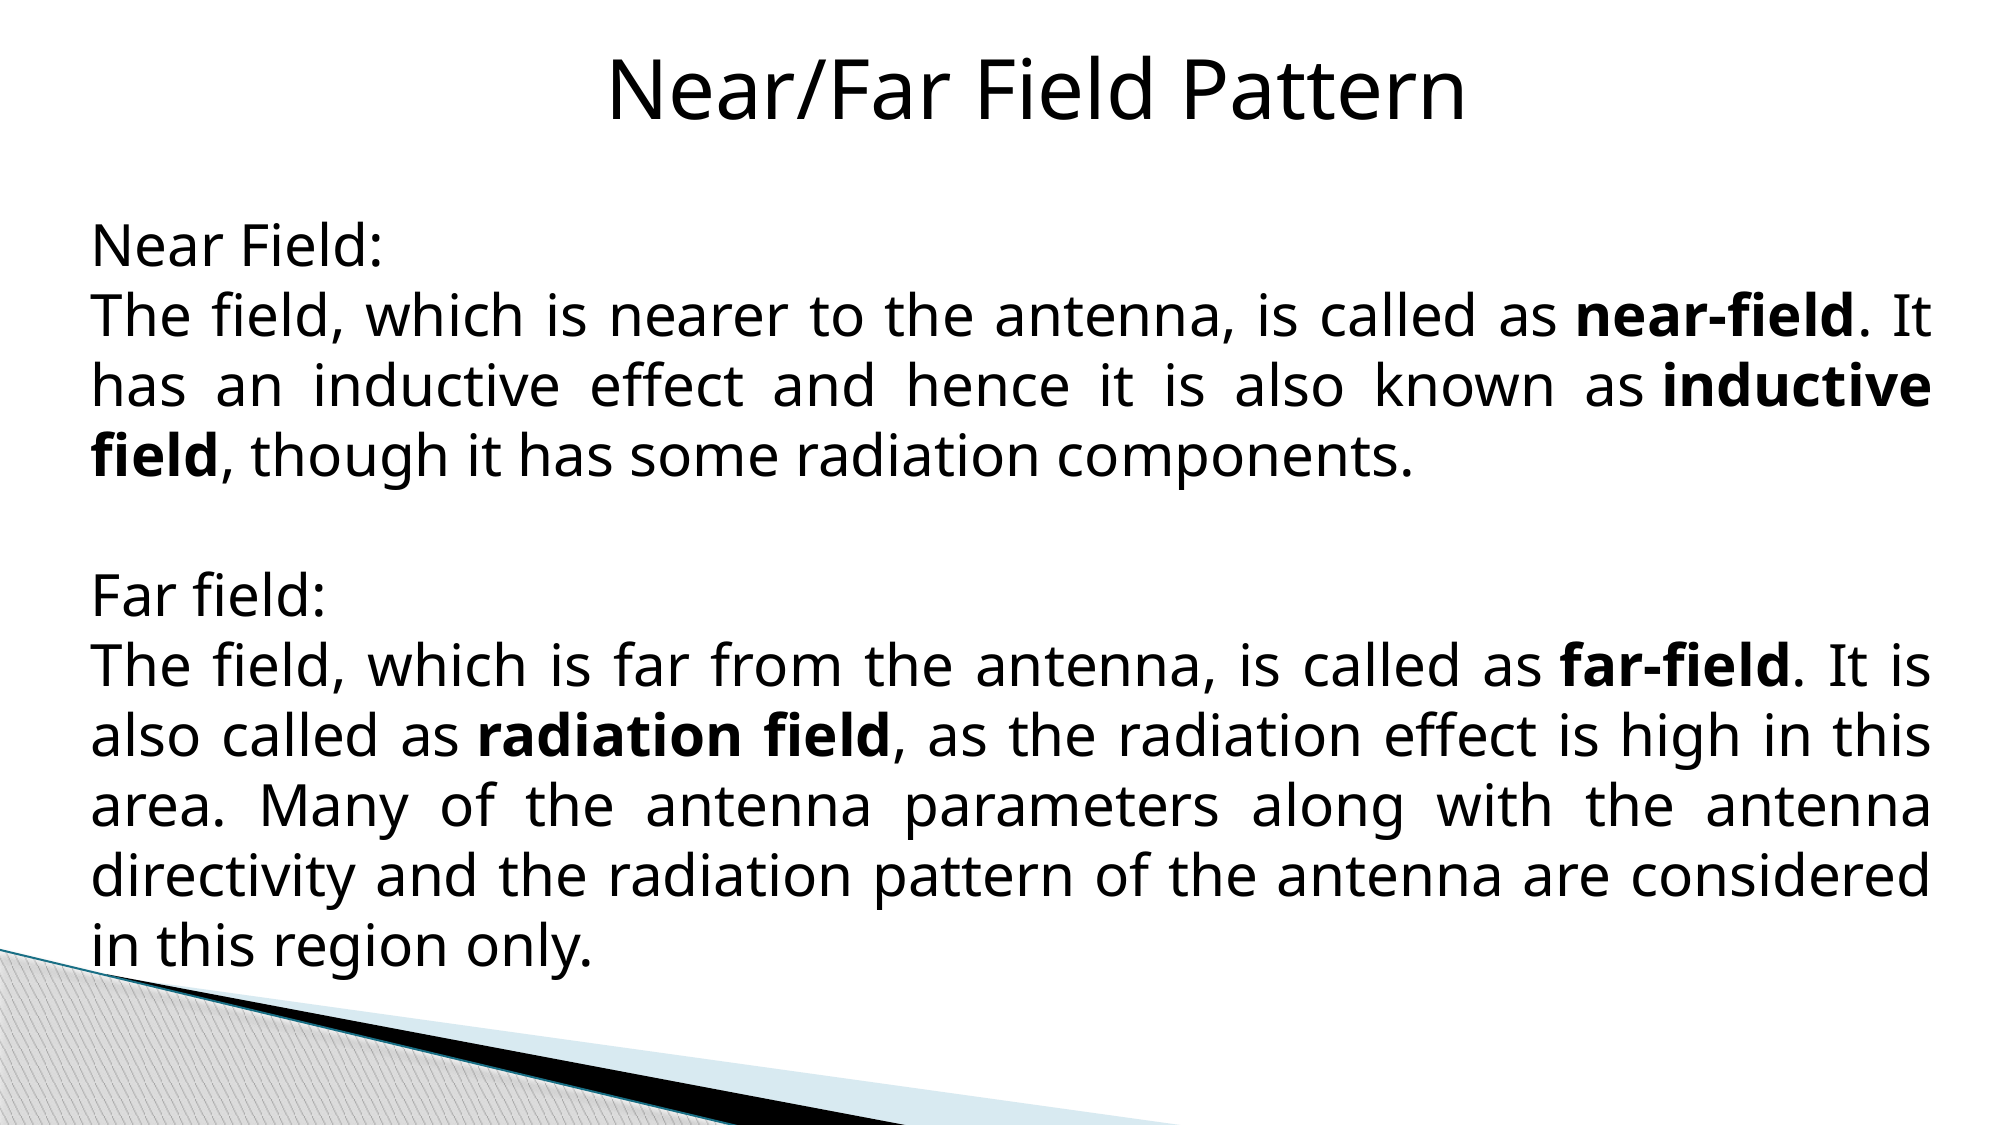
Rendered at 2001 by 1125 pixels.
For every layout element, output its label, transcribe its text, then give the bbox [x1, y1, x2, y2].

text_box Near Field: The field, which is nearer to the antenna, is called as near-field. It has an inductive effect and hence it is also known as inductive field, though it has some radiation components. Far field: The field, which is far from the antenna, is called as far-field. It is also called as radiation field, as the radiation effect is high in this area. Many of the antenna parameters along with the antenna directivity and the radiation pattern of the antenna are considered in this region only. [76, 201, 1948, 986]
text_box Near/Far Field Pattern [0, 19, 2000, 144]
